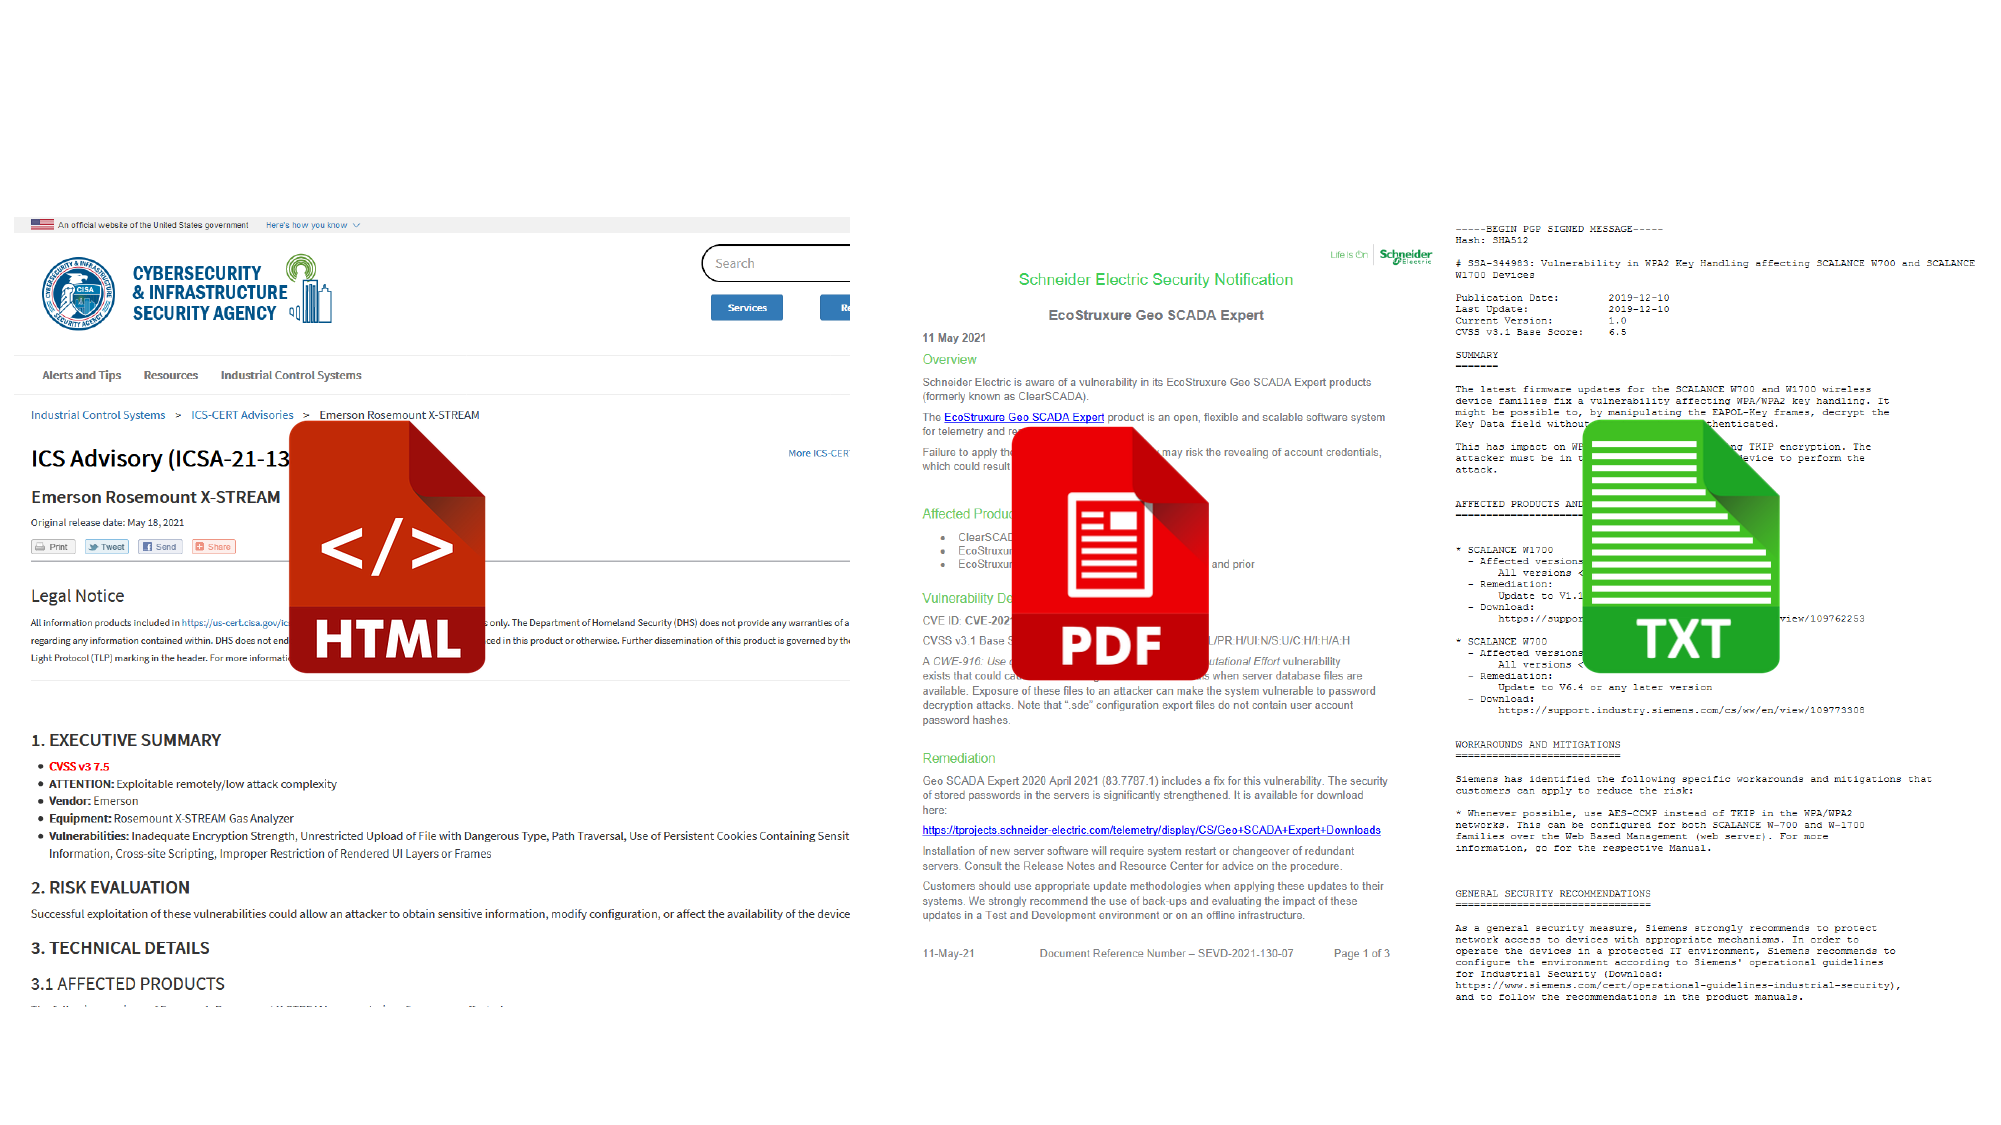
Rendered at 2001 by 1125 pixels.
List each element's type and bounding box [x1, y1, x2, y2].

picture [14, 217, 1987, 1007]
